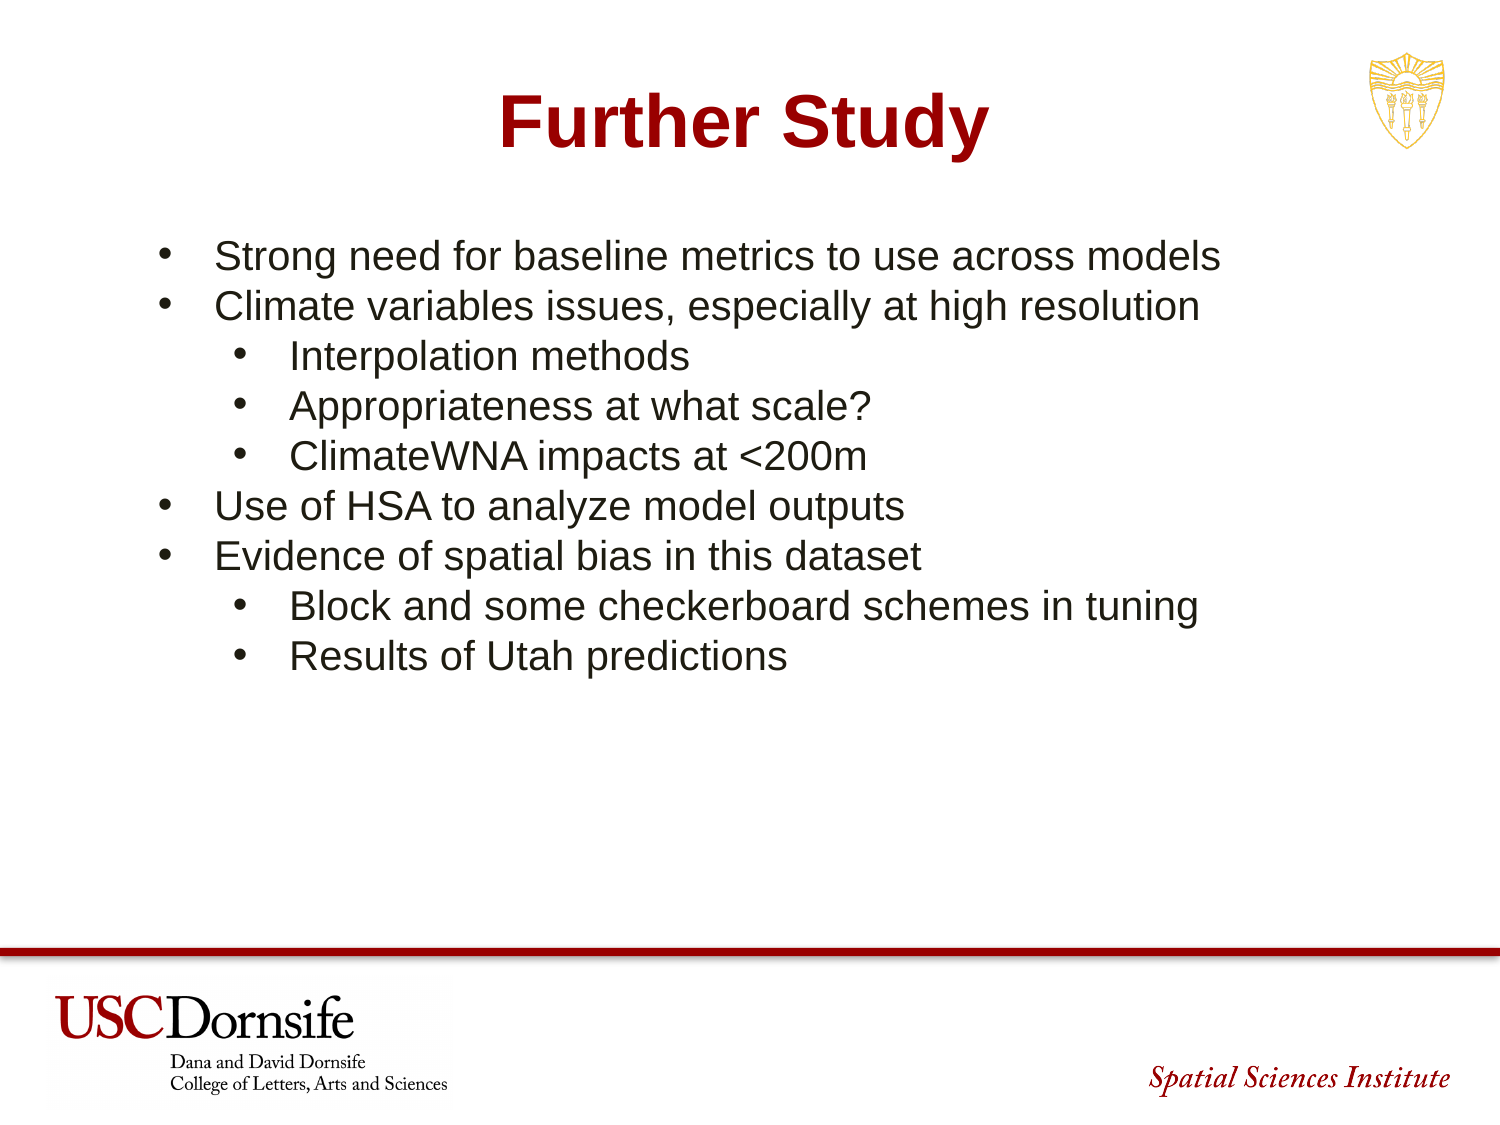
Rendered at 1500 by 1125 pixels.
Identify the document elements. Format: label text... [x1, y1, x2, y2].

picture [1147, 1060, 1450, 1110]
text_box Strong need for baseline metrics to use across models Climate variables issues, especially at high resolution Interpolation methods Appropriateness at what scale? ClimateWNA impacts at <200m Use of HSA to analyze model outputs Evidence of spatial bias in this dataset Block and some checkerboard schemes in tuning Results of Utah predictions [143, 221, 1357, 687]
text_box Further Study [132, 65, 1357, 171]
picture [46, 975, 453, 1110]
